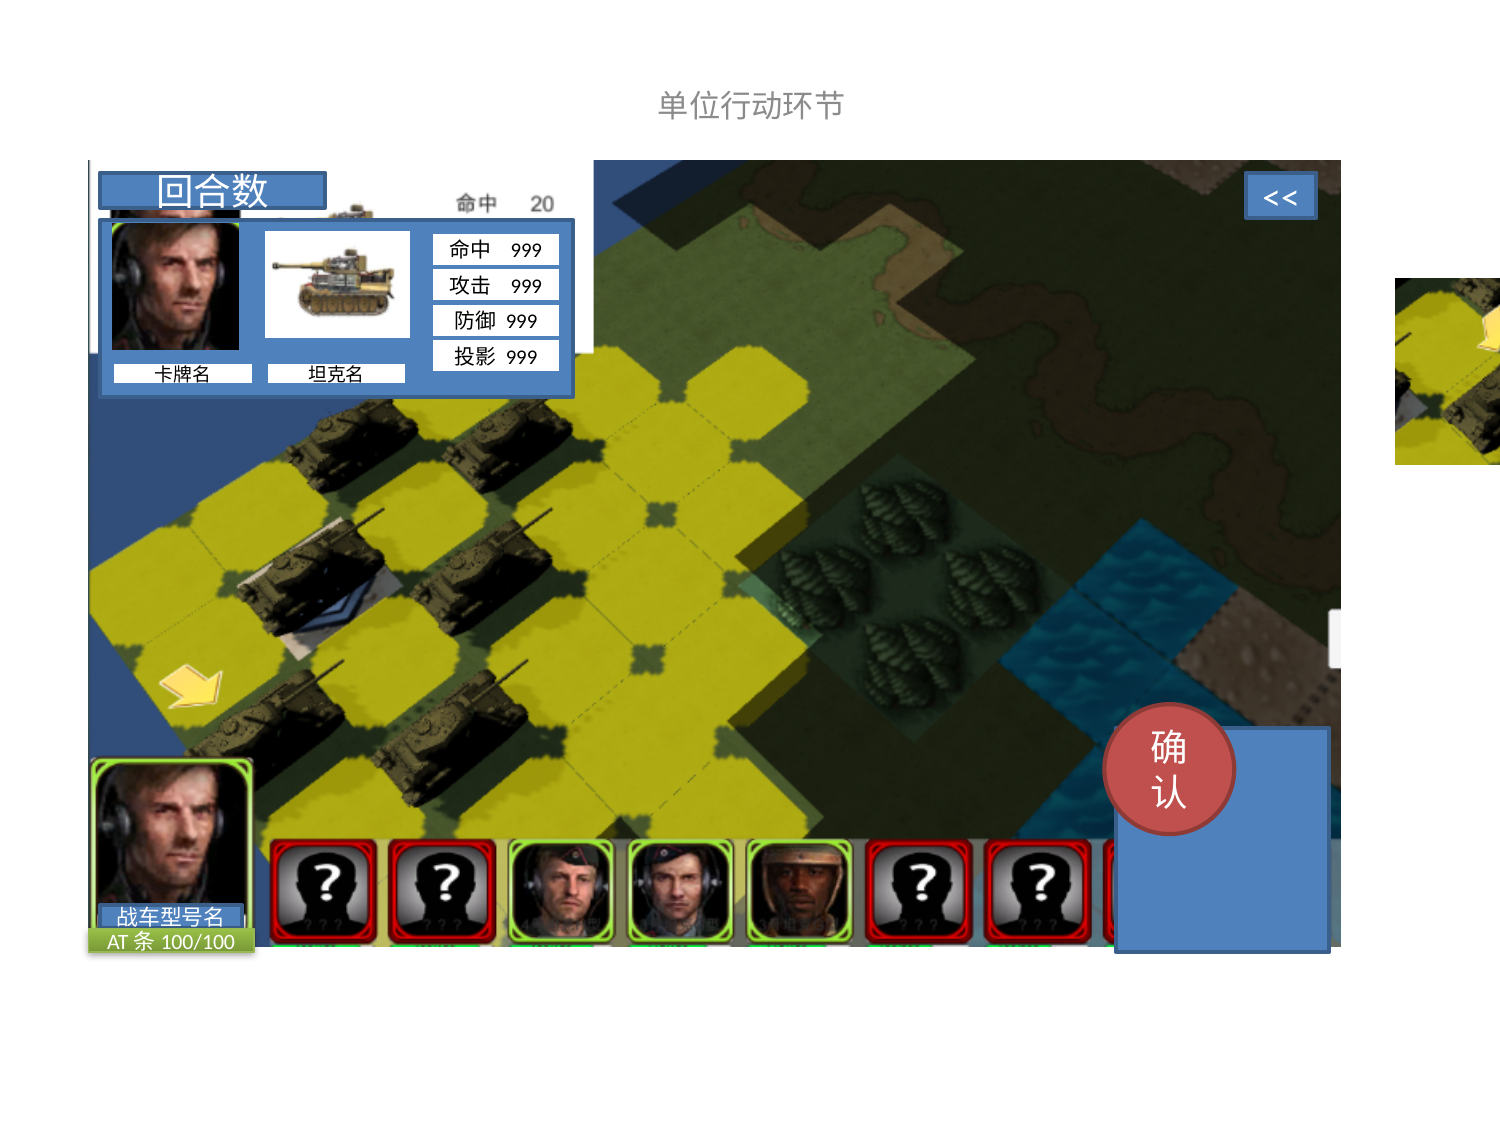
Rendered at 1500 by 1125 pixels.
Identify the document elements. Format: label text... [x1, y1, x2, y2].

picture [1395, 278, 1500, 466]
text_box 单位行动环节 [76, 78, 1427, 131]
picture [88, 160, 1341, 948]
